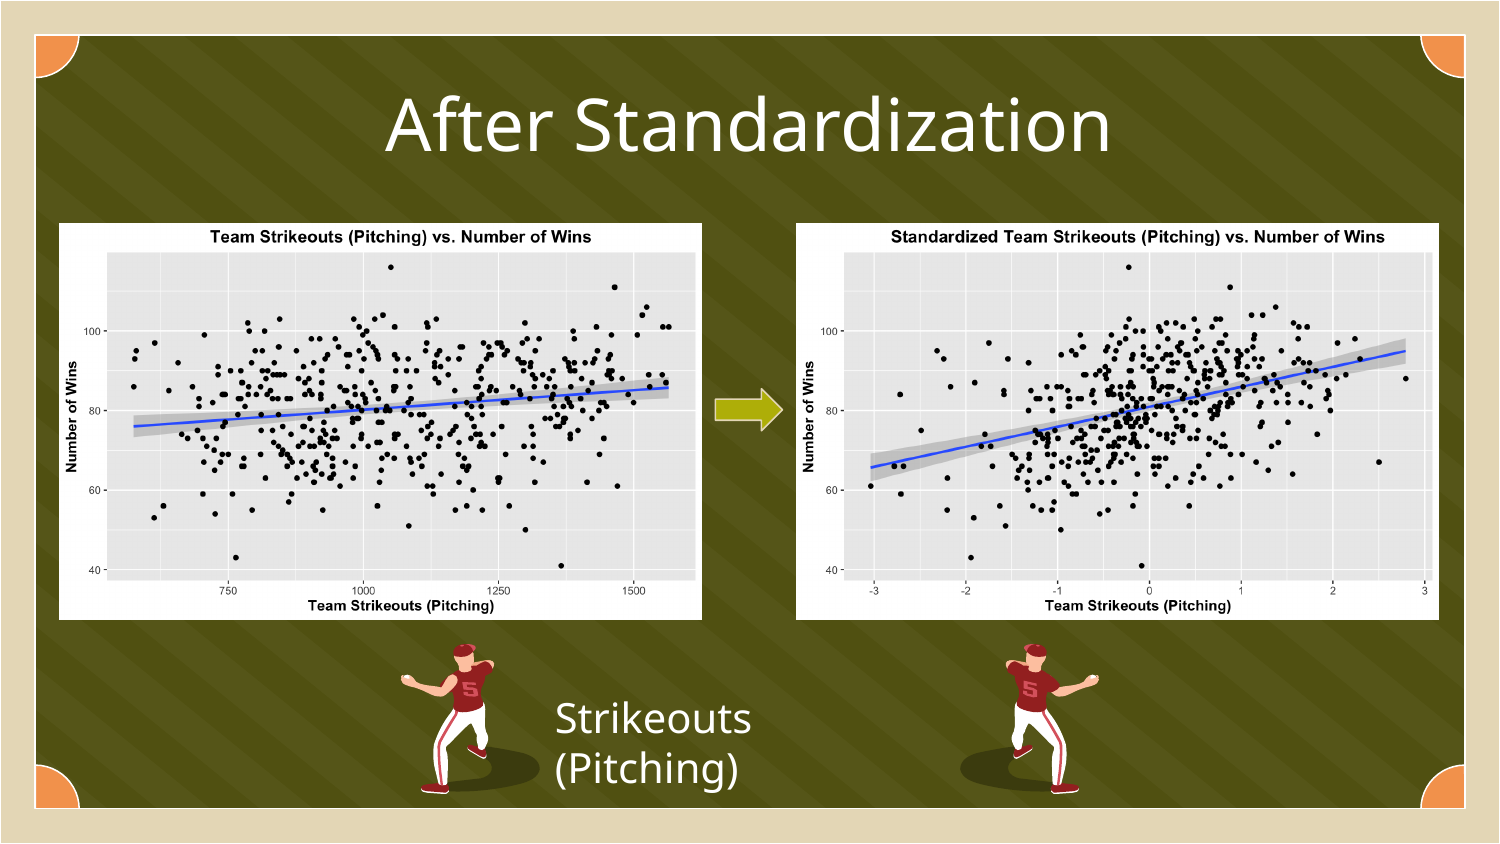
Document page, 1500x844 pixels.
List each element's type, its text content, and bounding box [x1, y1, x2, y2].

picture [59, 223, 702, 621]
picture [796, 223, 1439, 621]
title After Standardization [116, 63, 1383, 167]
text_box [715, 388, 783, 431]
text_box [959, 643, 1100, 795]
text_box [400, 643, 541, 795]
text_box Strikeouts (Pitching) [546, 676, 954, 762]
